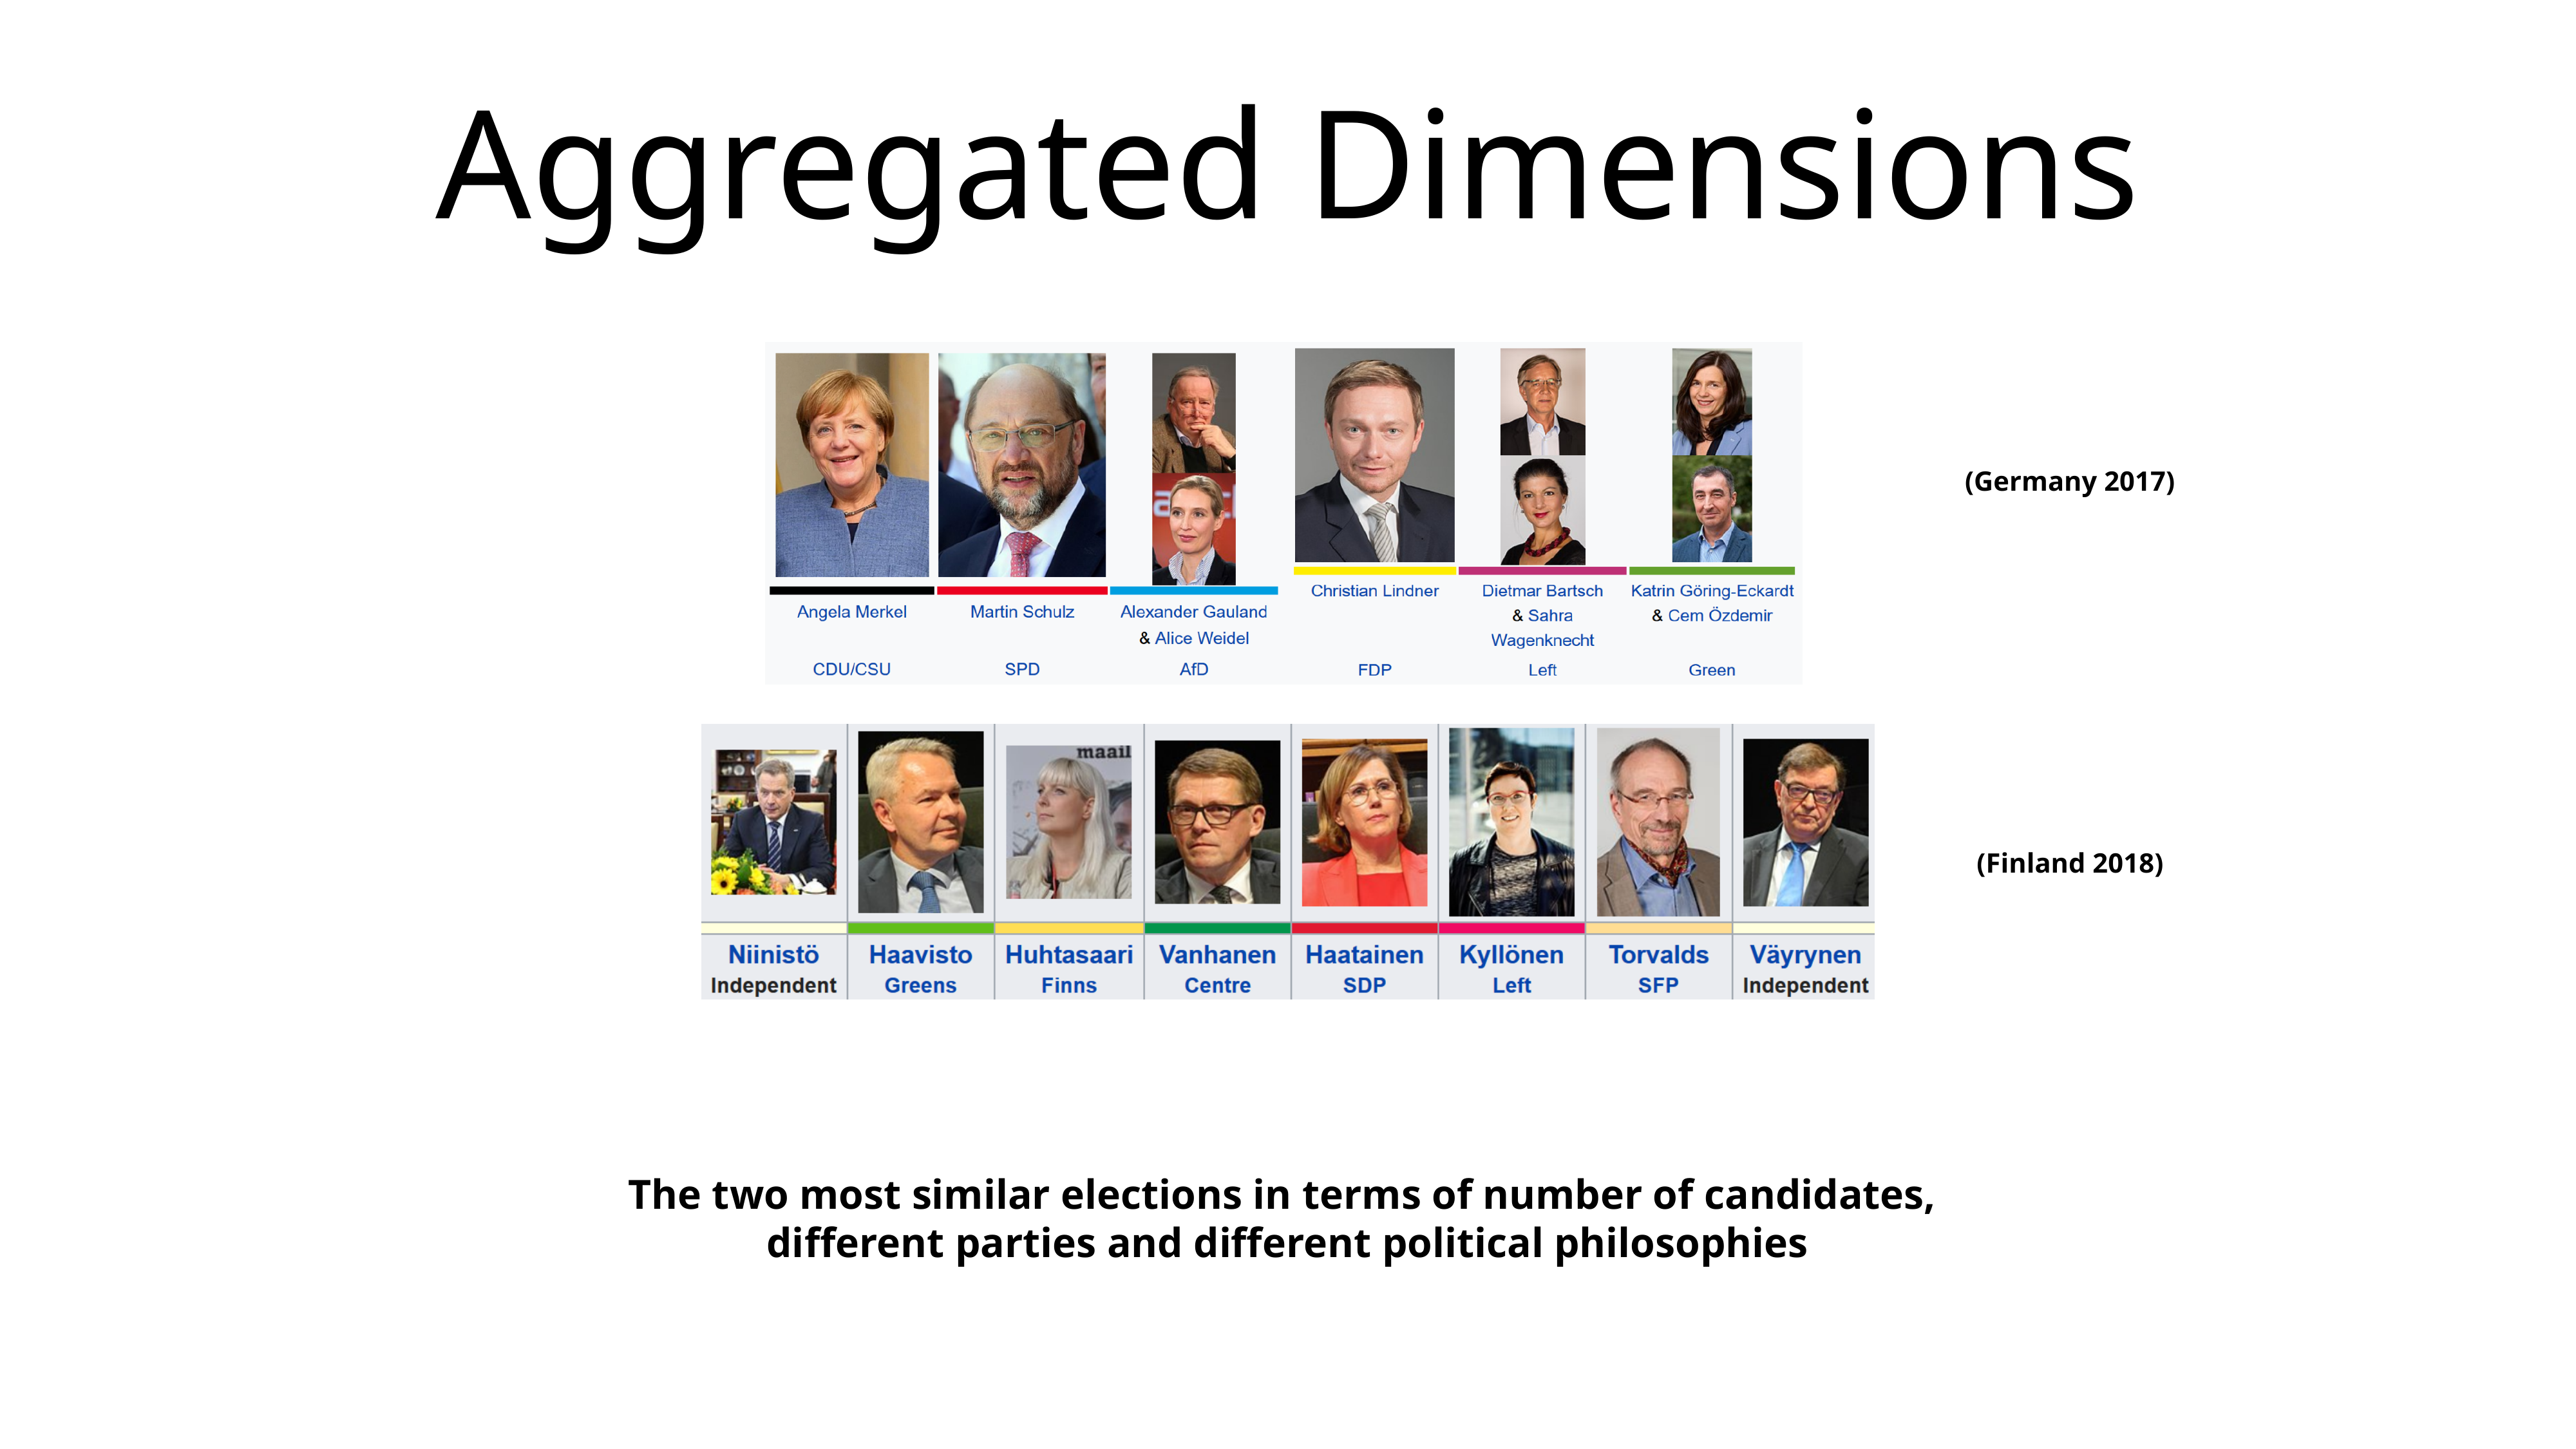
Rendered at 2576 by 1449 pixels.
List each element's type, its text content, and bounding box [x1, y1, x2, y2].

picture [764, 342, 1803, 685]
text_box (Finland 2018) [1971, 840, 2170, 884]
text_box (Germany 2017) [1959, 459, 2181, 502]
text_box The two most similar elections in terms of number of candidates, different parties and different political philosophies [623, 1163, 1953, 1271]
title Aggregated Dimensions [178, 37, 2398, 279]
picture [701, 724, 1875, 999]
